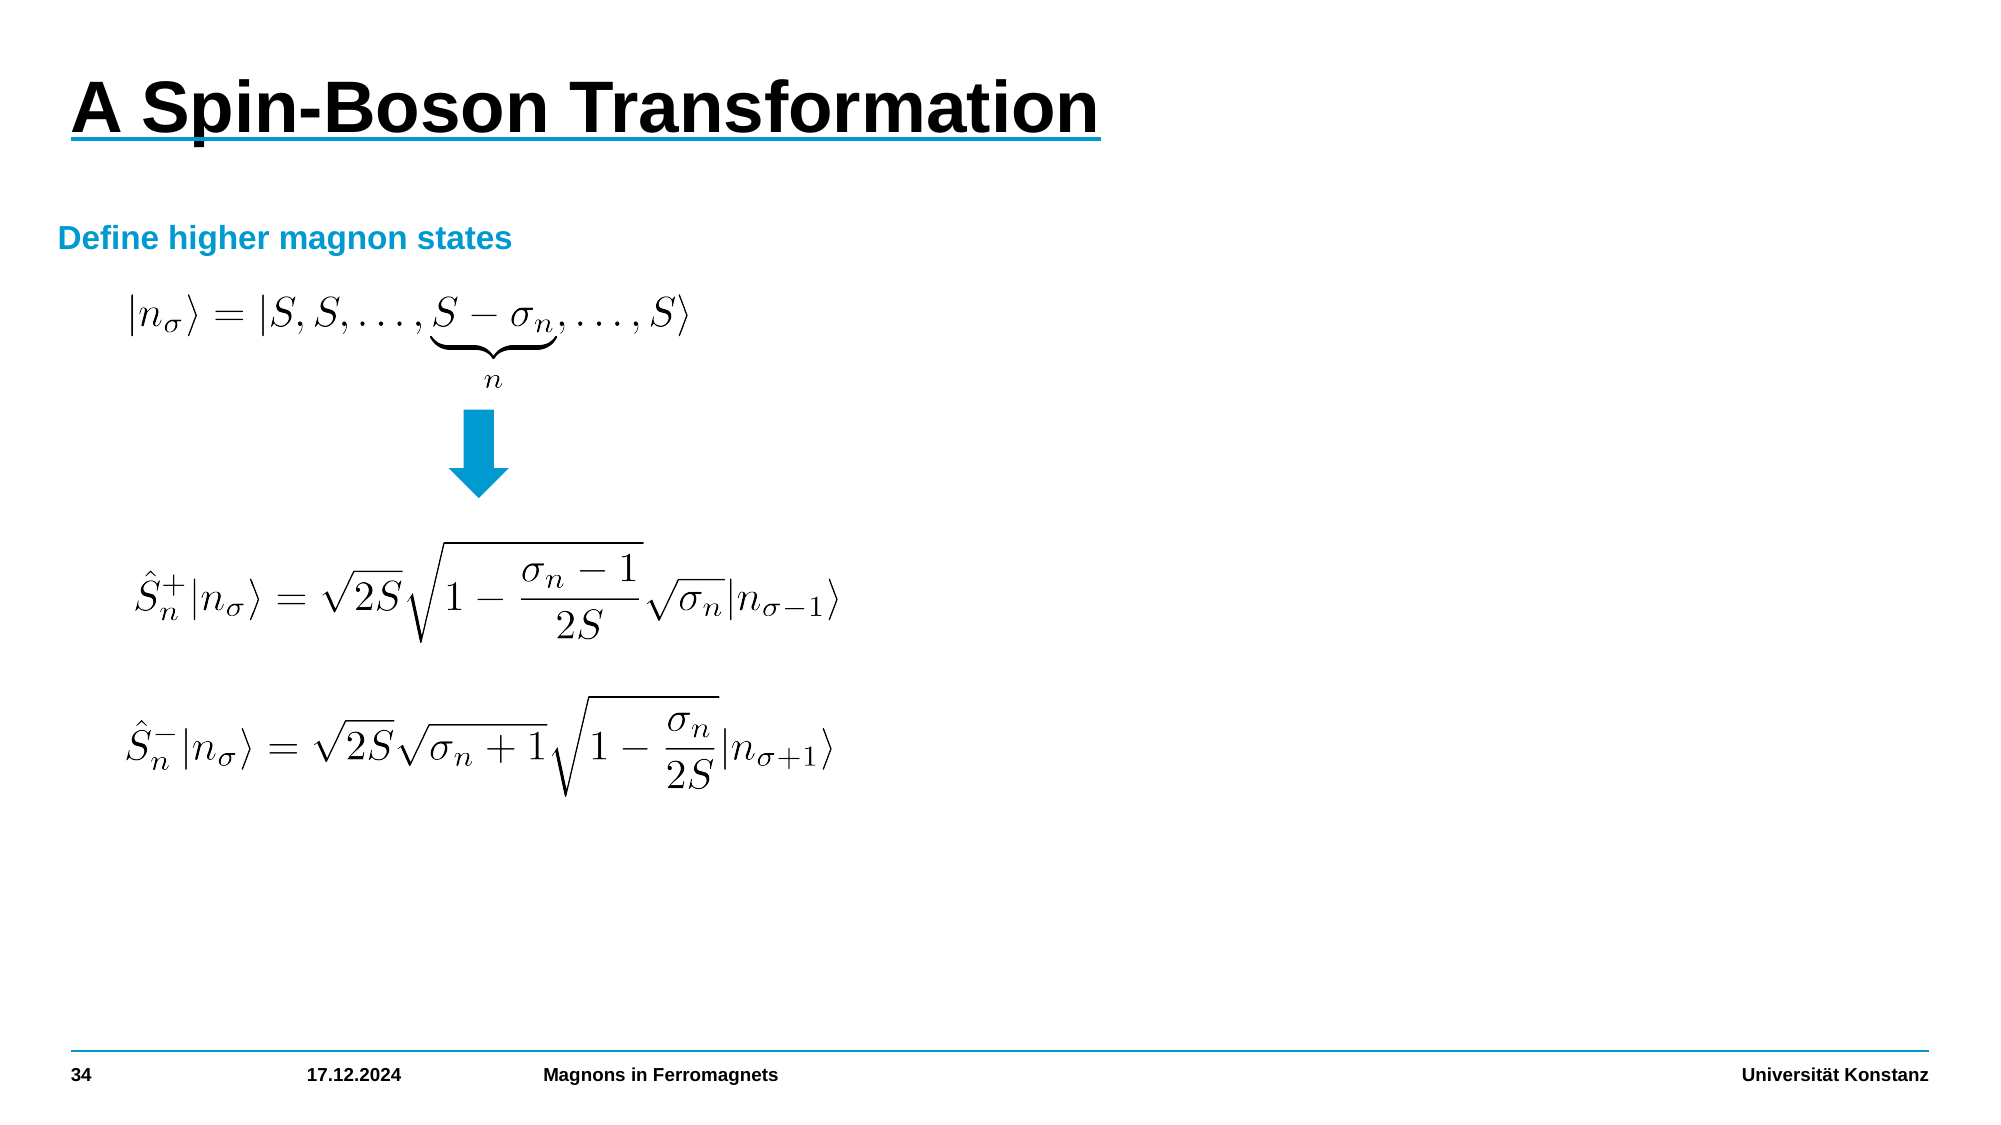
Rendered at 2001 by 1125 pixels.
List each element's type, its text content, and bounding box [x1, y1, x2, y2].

picture [134, 542, 838, 644]
picture [126, 696, 832, 797]
list Define higher magnon states [57, 212, 972, 886]
footer Magnons in Ferromagnets [543, 1058, 1489, 1094]
title A Spin-Boson Transformation [70, 66, 1130, 268]
picture [131, 294, 688, 388]
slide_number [306, 1058, 512, 1094]
slide_number 34 [70, 1058, 276, 1094]
text_box [446, 407, 511, 501]
